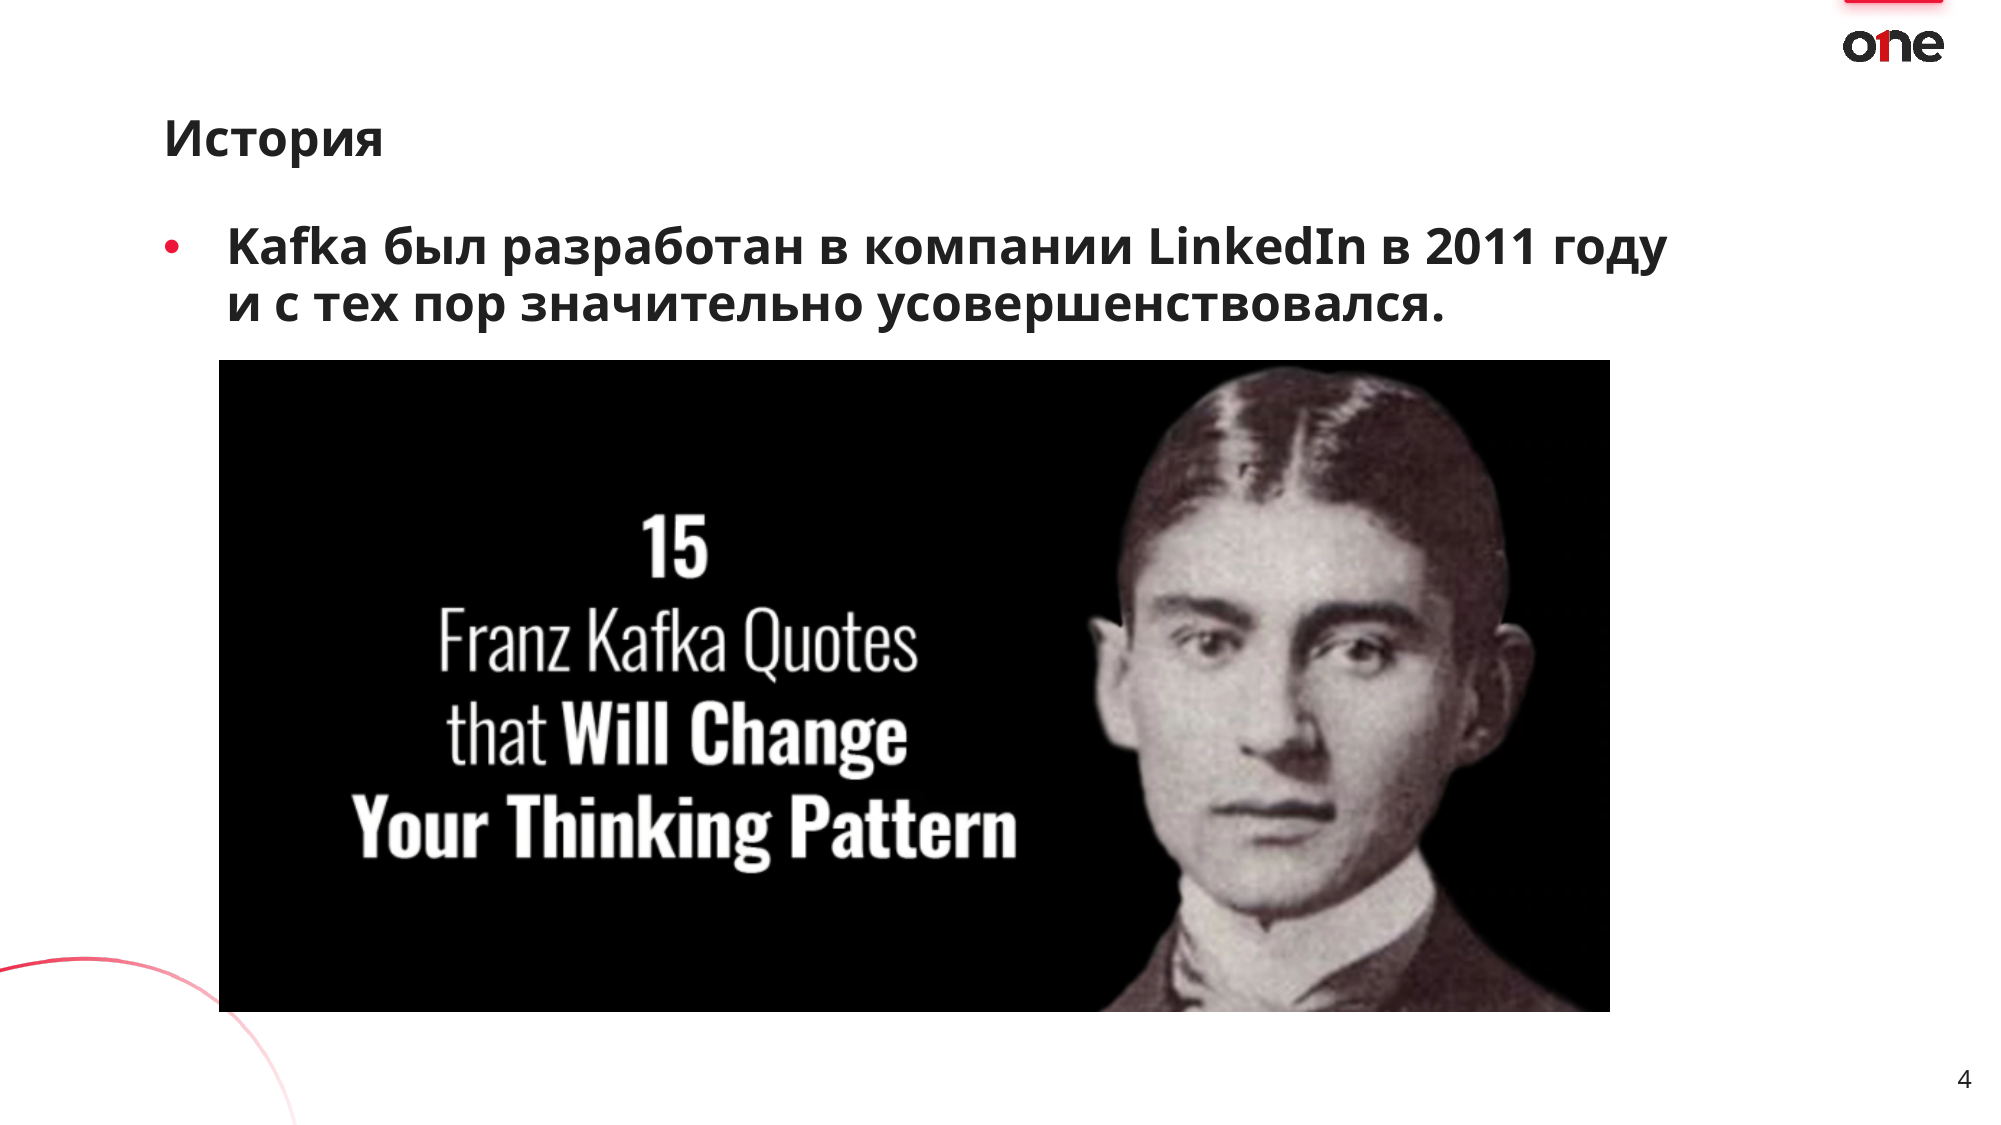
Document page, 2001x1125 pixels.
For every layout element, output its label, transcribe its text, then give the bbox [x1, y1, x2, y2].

list Kafka был разработан в компании LinkedIn в 2011 году и с тех пор значительно усовершенствовался. [148, 212, 1723, 800]
title История [148, 105, 1723, 171]
picture [0, 360, 1610, 1125]
picture [1843, 30, 1944, 62]
slide_number 4 [1857, 1047, 1987, 1114]
picture [1825, 0, 1961, 22]
